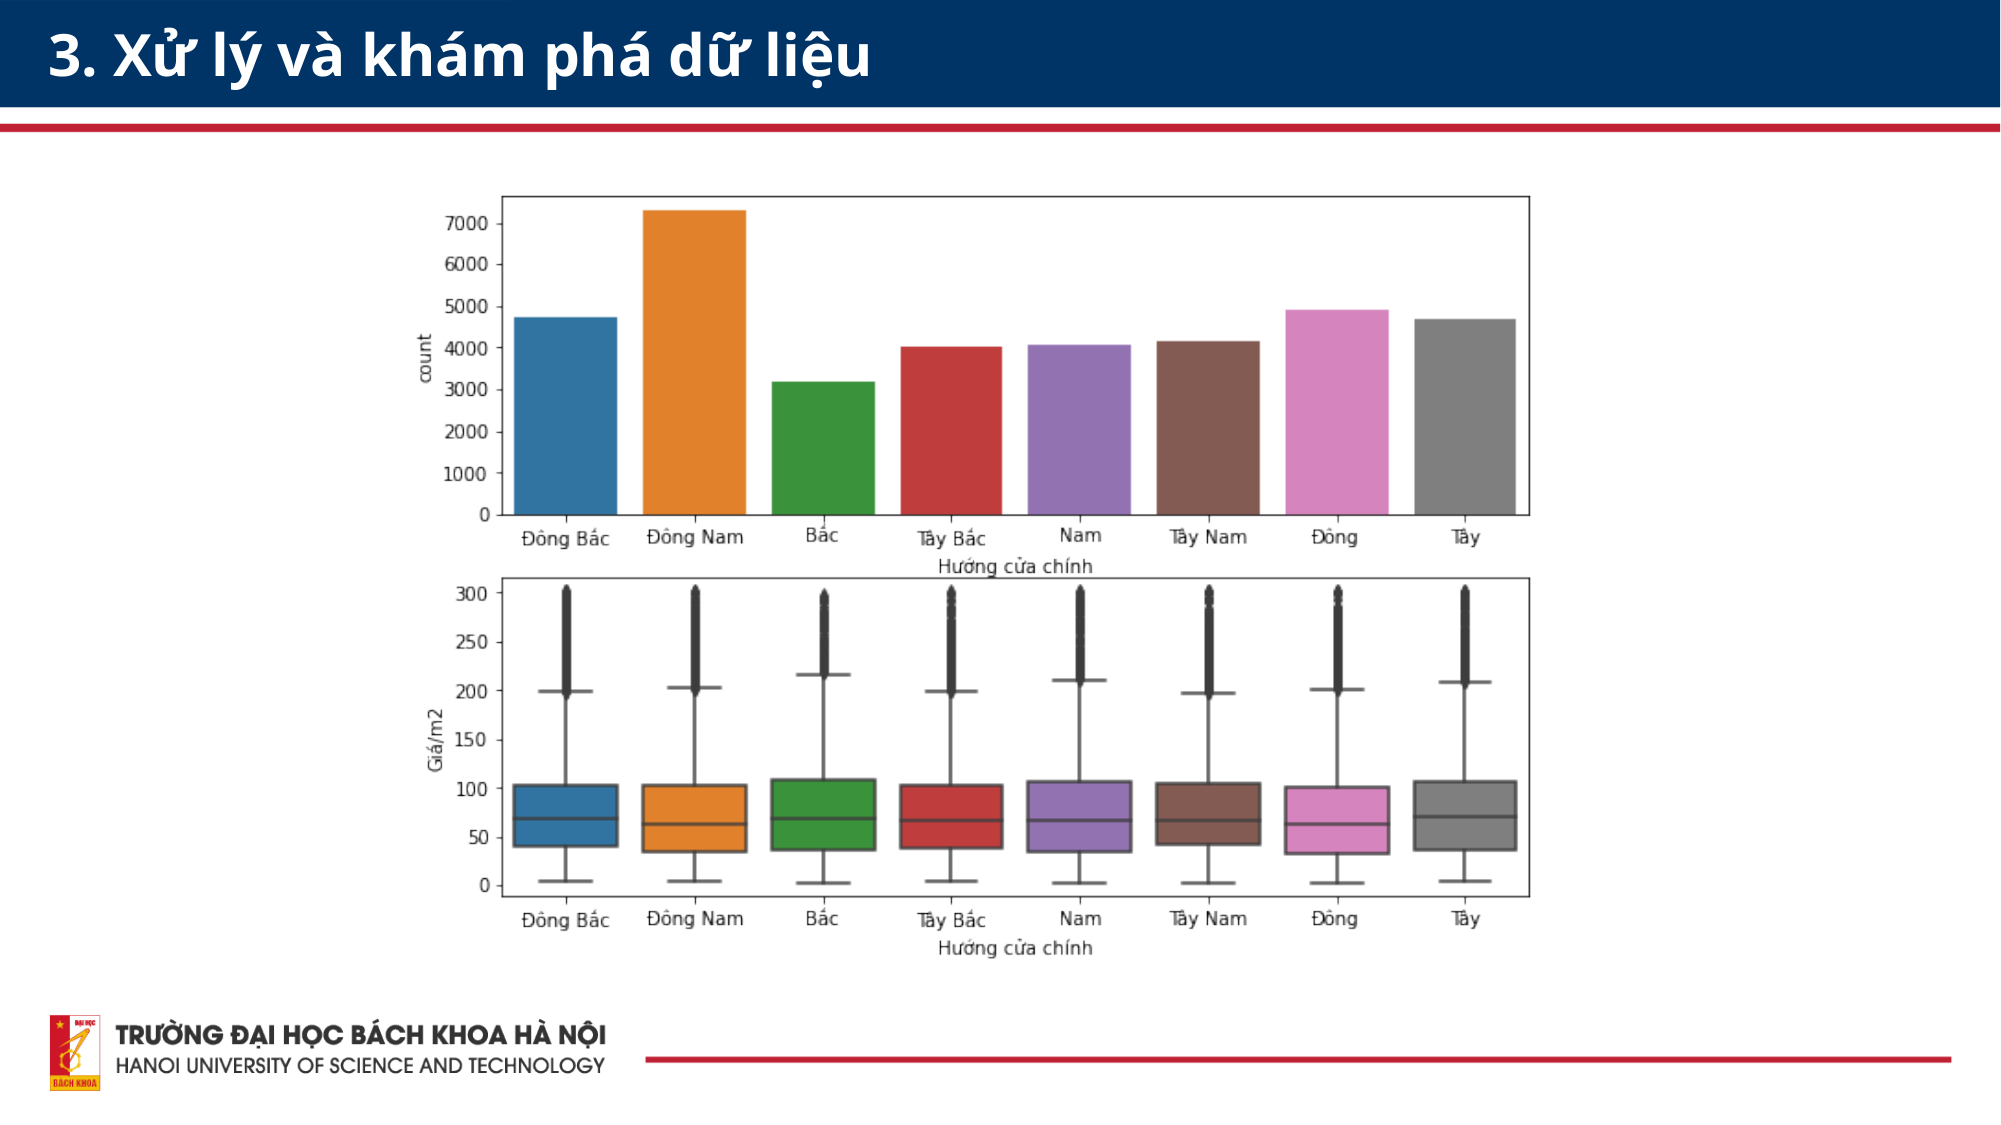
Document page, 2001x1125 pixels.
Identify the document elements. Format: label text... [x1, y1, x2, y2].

text_box [0, 123, 1524, 942]
picture [0, 0, 2001, 1125]
text_box 3. Xử lý và khám phá dữ liệu [33, 11, 1477, 96]
